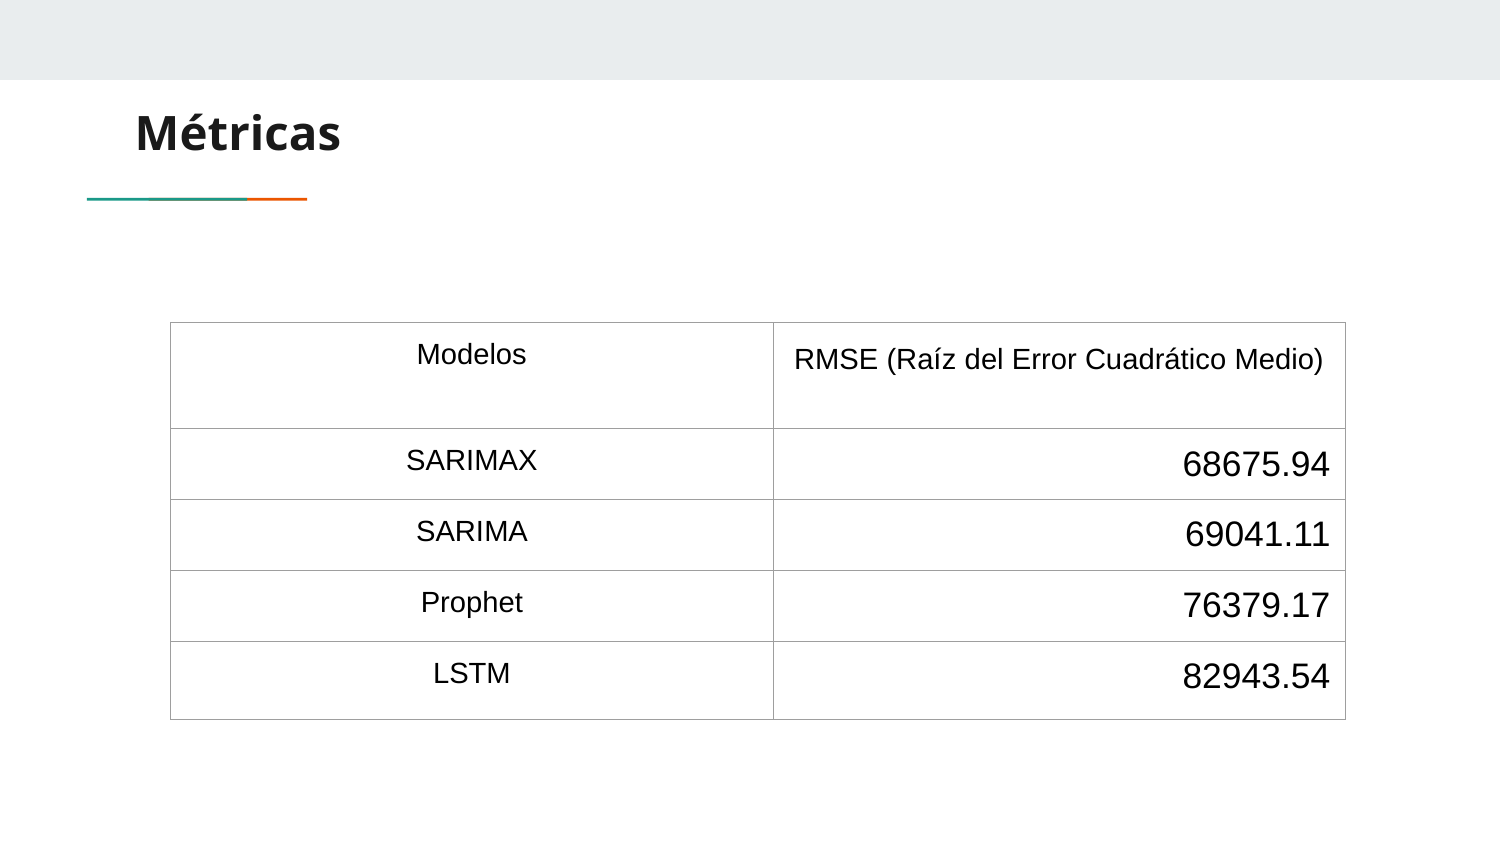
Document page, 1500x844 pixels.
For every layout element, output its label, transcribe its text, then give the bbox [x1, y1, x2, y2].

table_cell SARIMAX [171, 429, 773, 499]
table_header Modelos [171, 323, 773, 428]
table_cell 82943.54 [774, 642, 1345, 719]
table_cell SARIMA [171, 500, 773, 570]
table_cell 69041.11 [774, 500, 1345, 570]
table_cell Prophet [171, 571, 773, 641]
title Métricas [119, 87, 1381, 176]
table_cell LSTM [171, 642, 773, 719]
table_cell 76379.17 [774, 571, 1345, 641]
table_cell 68675.94 [774, 429, 1345, 499]
table_header RMSE (Raíz del Error Cuadrático Medio) [774, 323, 1345, 428]
